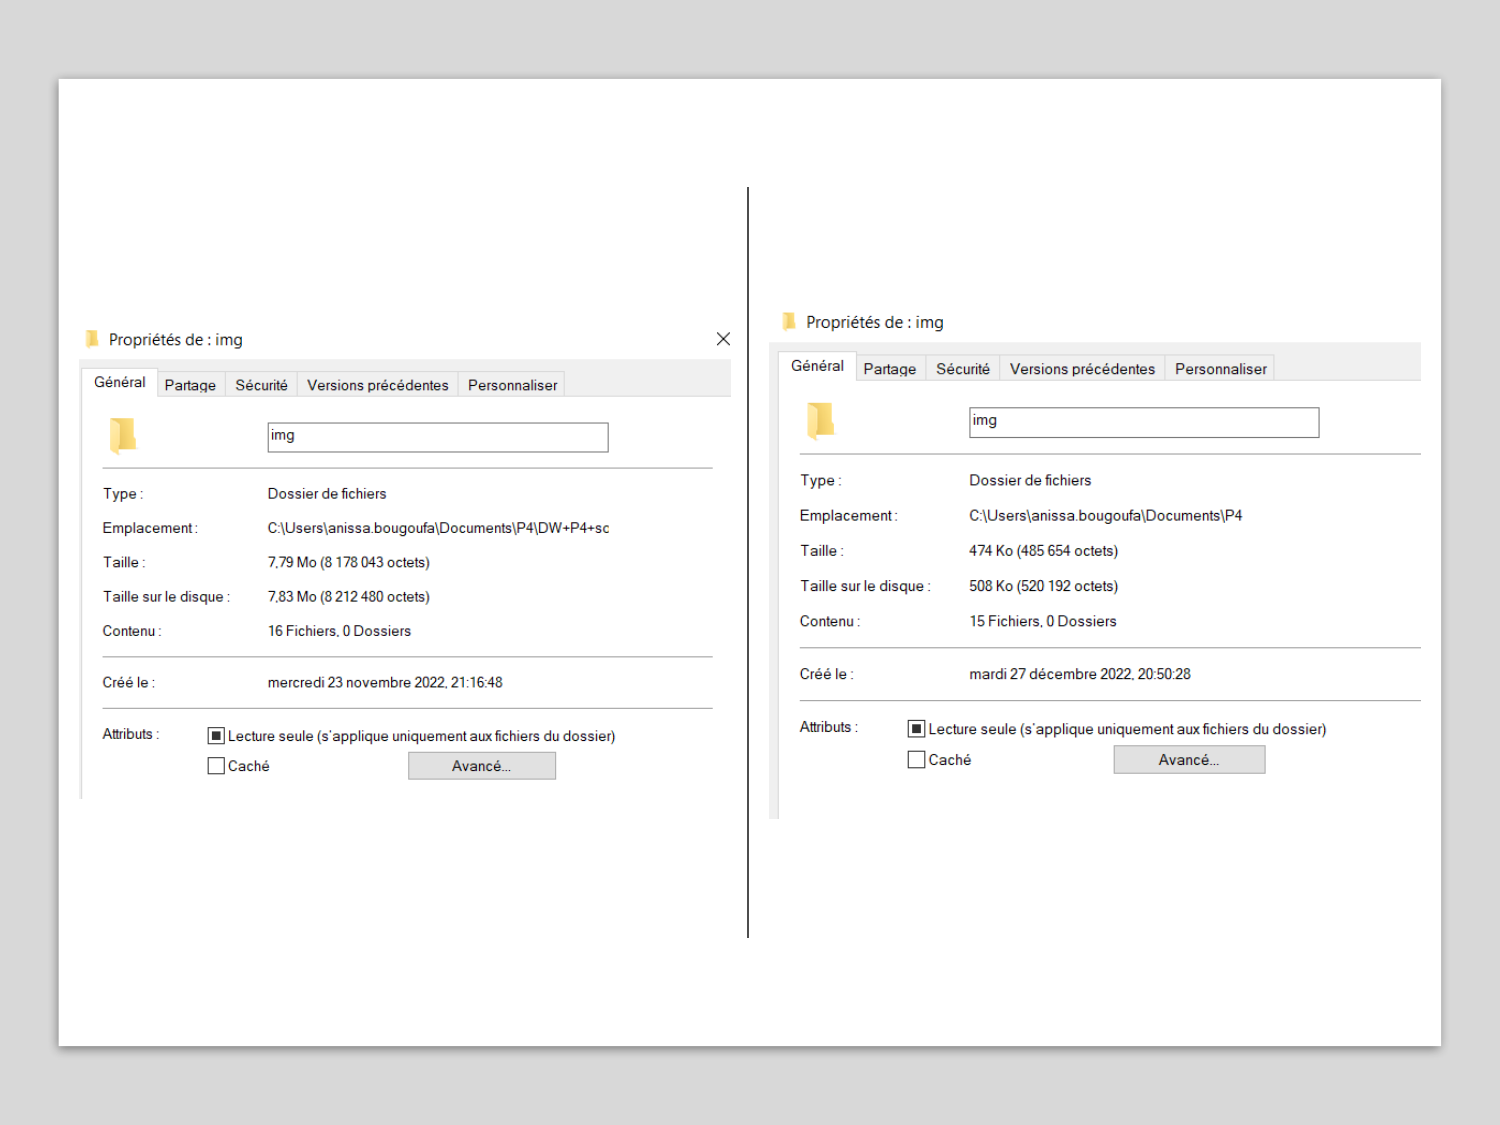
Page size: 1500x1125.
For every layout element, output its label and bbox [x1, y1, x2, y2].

text_box [57, 77, 1443, 1048]
text_box [0, 0, 1500, 1125]
picture [78, 326, 731, 799]
picture [769, 305, 1422, 820]
